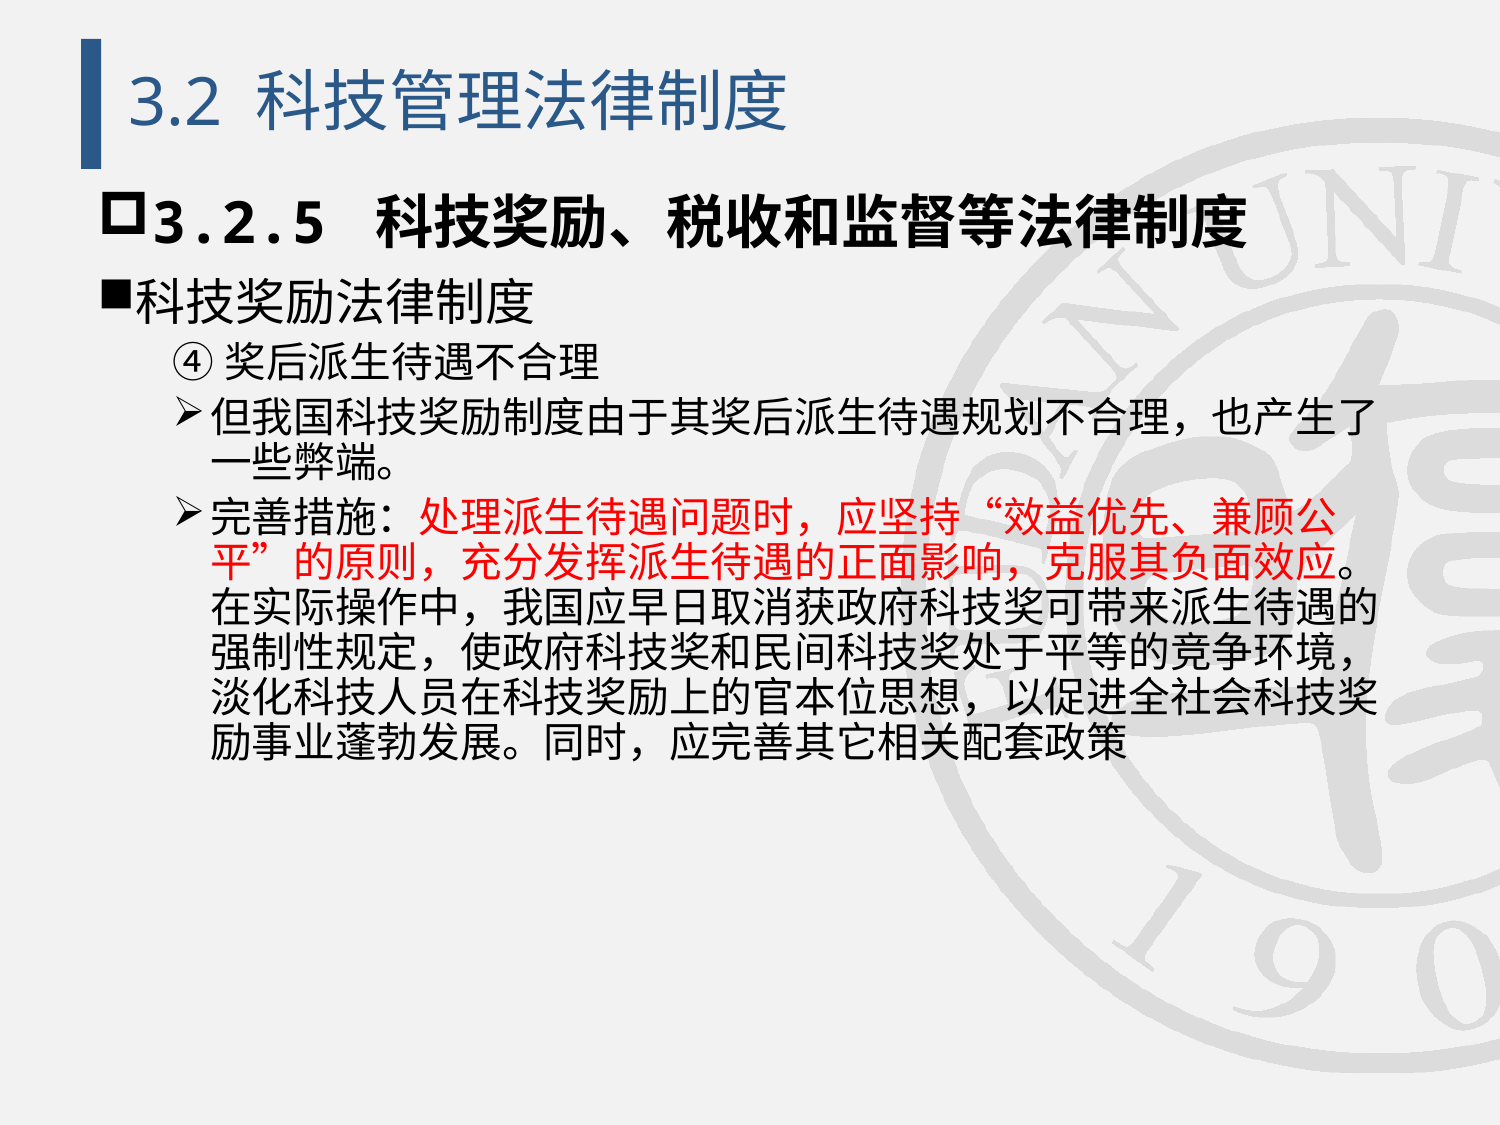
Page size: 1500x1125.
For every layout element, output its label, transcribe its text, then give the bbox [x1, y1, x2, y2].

title 3.2 科技管理法律制度 [113, 49, 1387, 159]
list 3.2.5 科技奖励、税收和监督等法律制度 科技奖励法律制度 ④奖后派生待遇不合理 但我国科技奖励制度由于其奖后派生待遇规划不合理，也产生了一些弊端。 完善措施：处理派生待遇问题时，应坚持“效益优先、兼顾公平”的原则，充分发挥派生待遇的正面影响，克服其负面效应。在实际操作中，我国应早日取消获政府科技奖可带来派生待遇的强制性规定，使政府科技奖和民间科技奖处于平等的竞争环境，淡化科技人员在科技奖励上的官本位思想，以促进全社会科技奖励事业蓬勃发展。同时，应完善其它相关配套政策 [82, 185, 1417, 1014]
